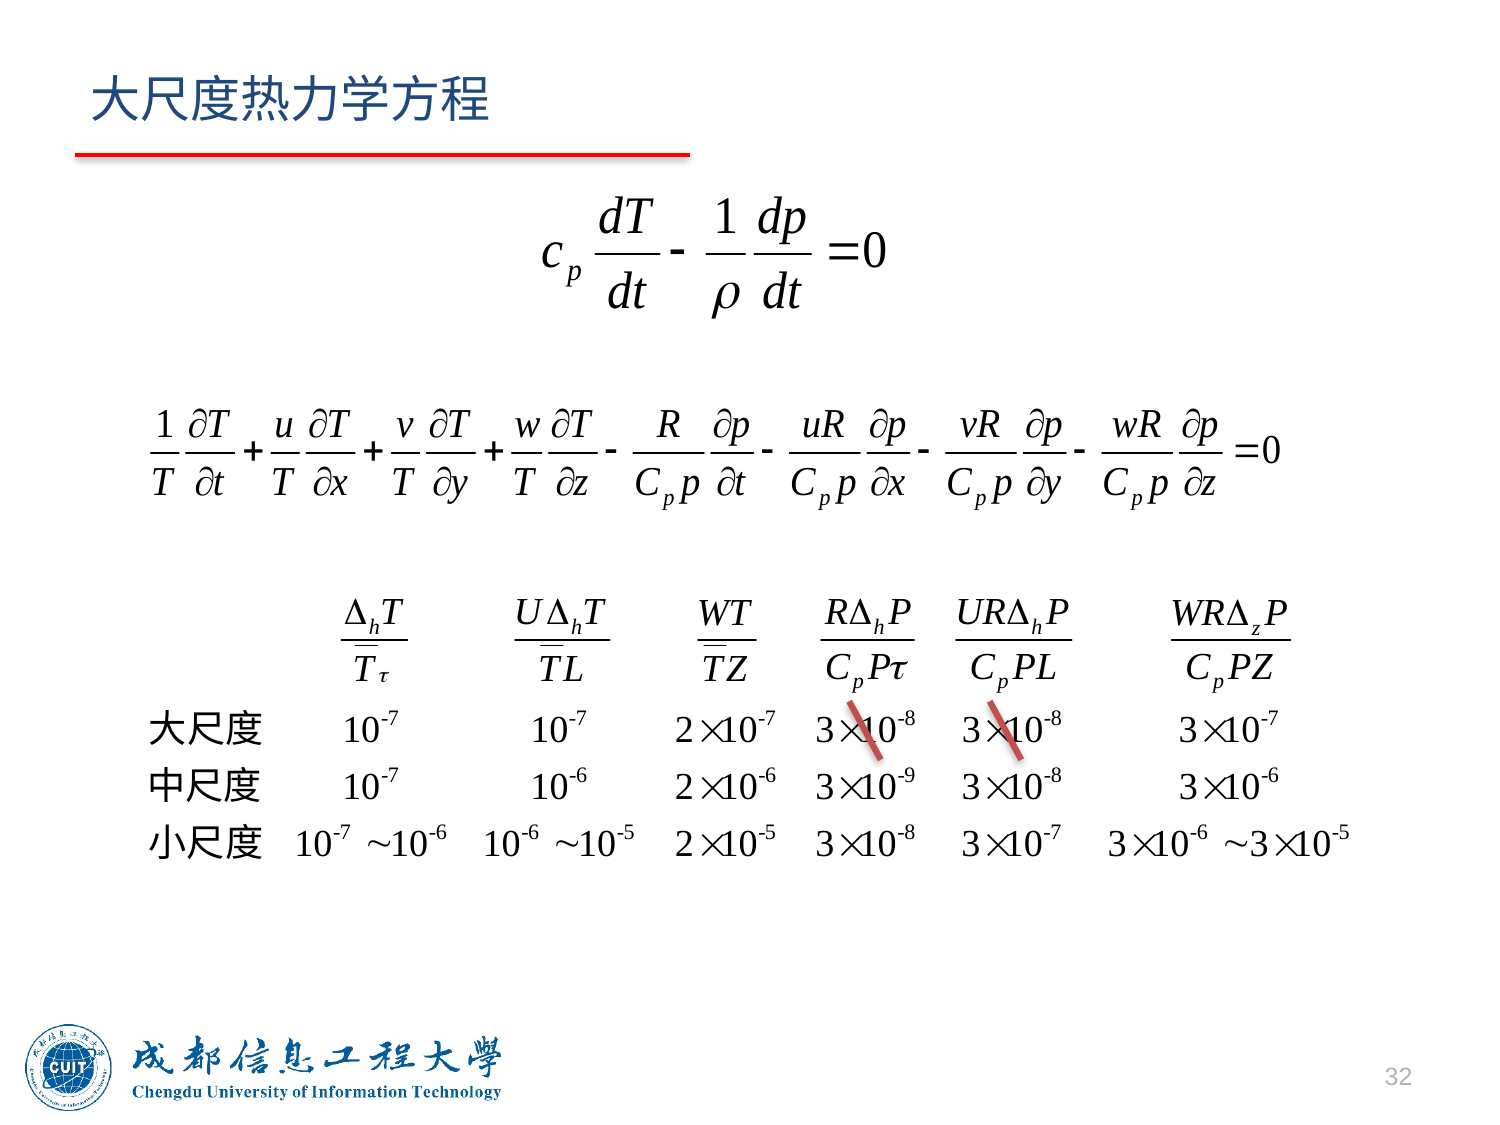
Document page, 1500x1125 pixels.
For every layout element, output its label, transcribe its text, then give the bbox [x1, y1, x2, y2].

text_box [144, 587, 1360, 874]
title 大尺度热力学方程 [75, 45, 1425, 150]
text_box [144, 398, 1287, 519]
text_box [534, 183, 897, 329]
picture [25, 1024, 501, 1111]
slide_number 32 [1277, 1045, 1428, 1106]
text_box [989, 701, 1022, 760]
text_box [848, 701, 882, 760]
